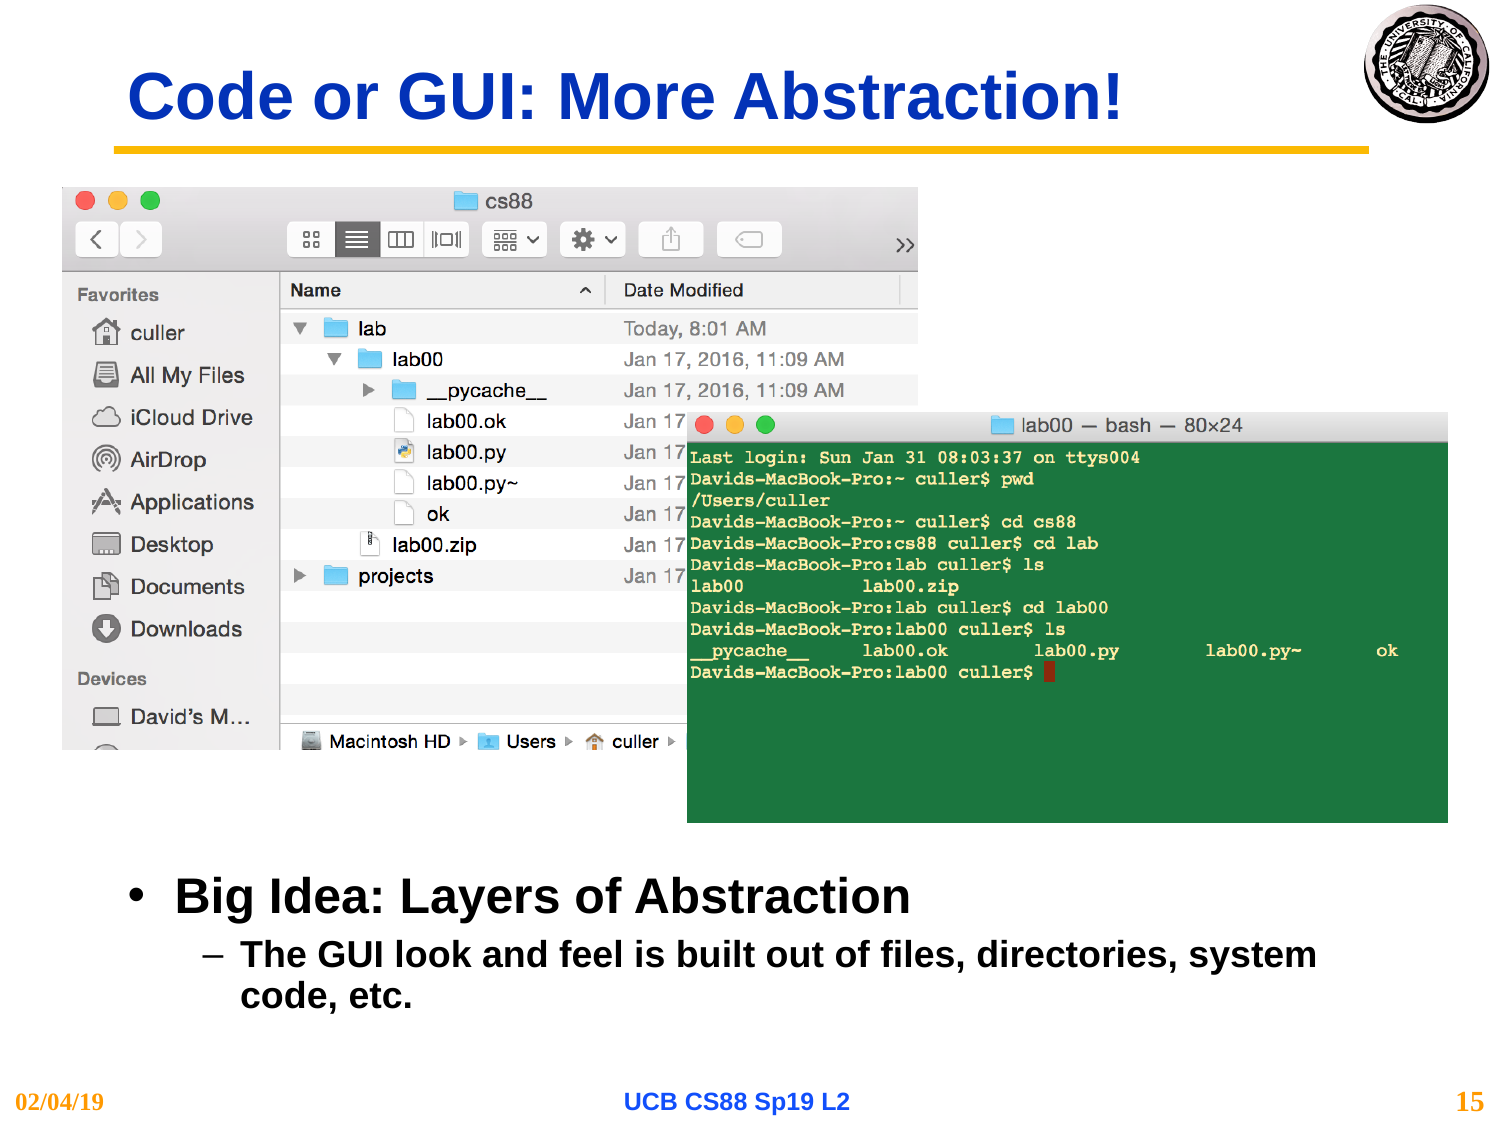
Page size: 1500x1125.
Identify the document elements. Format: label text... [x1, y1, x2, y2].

footer UCB CS88 Sp19 L2 [499, 1074, 976, 1125]
title Code or GUI: More Abstraction! [112, 37, 1375, 159]
picture [62, 187, 1449, 823]
slide_number 15 [1412, 1074, 1500, 1125]
picture [1350, 0, 1500, 127]
list Big Idea: Layers of Abstraction The GUI look and feel is built out of files, directories, system code, etc. [112, 862, 1363, 1088]
text_box 02/04/19 [0, 1074, 250, 1125]
